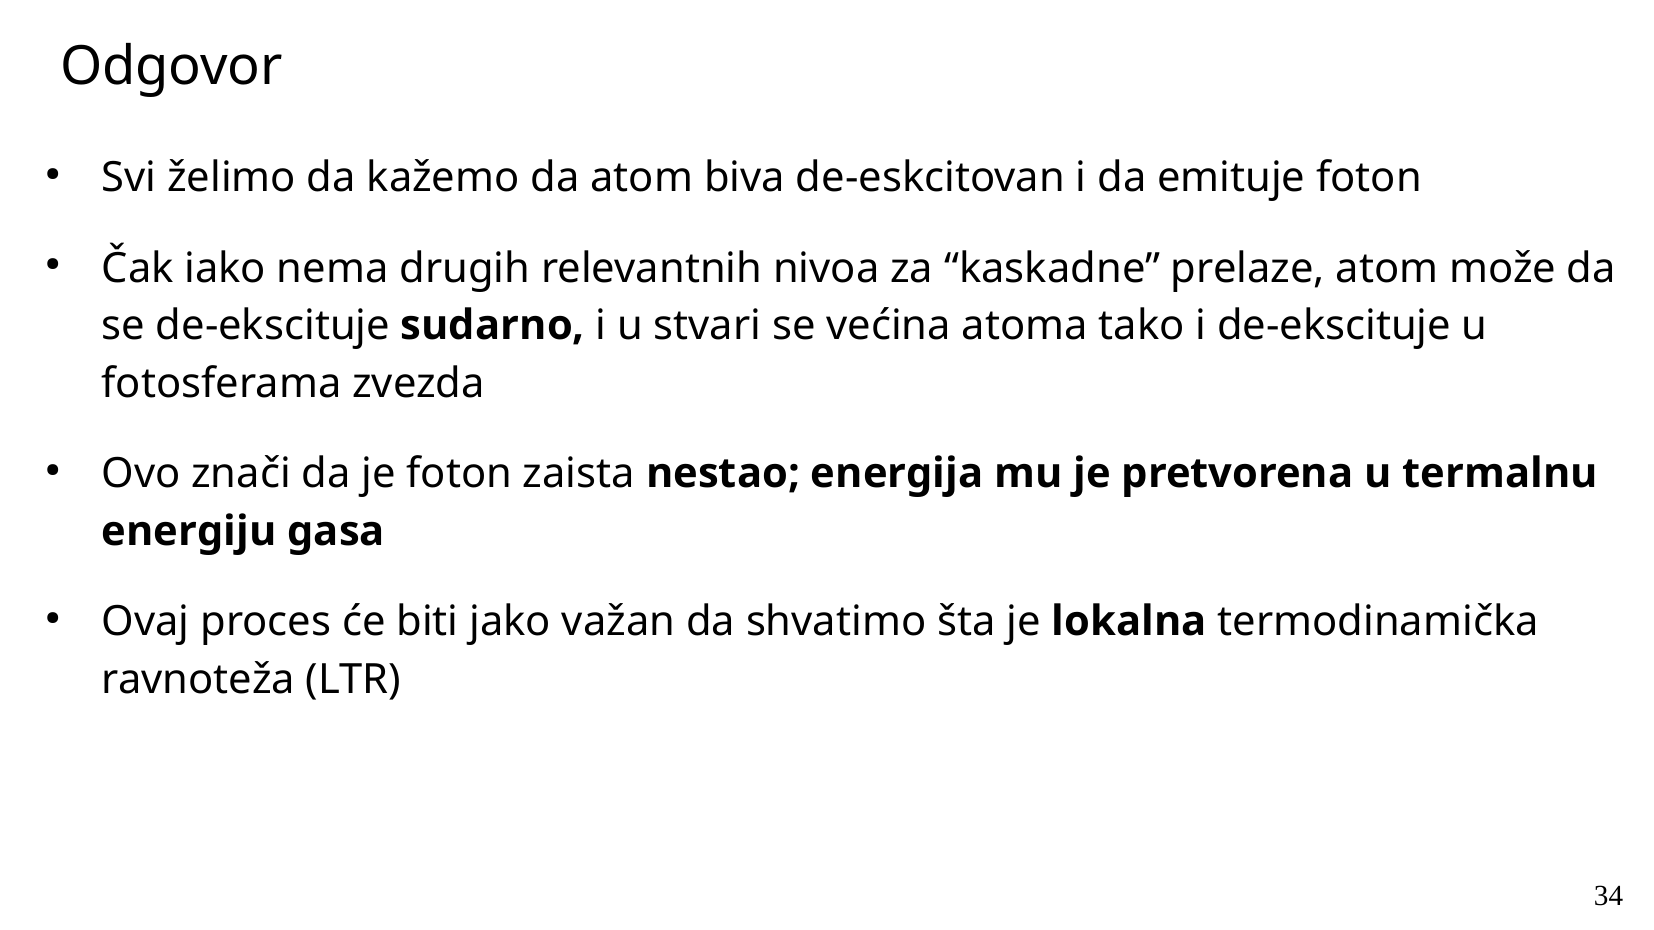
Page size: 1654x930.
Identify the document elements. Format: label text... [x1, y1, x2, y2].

title Odgovor [59, 13, 1648, 113]
slide_number 34 [1479, 876, 1624, 918]
list Svi želimo da kažemo da atom biva de-eskcitovan i da emituje foton Čak iako nema drugih relevantnih nivoa za “kaskadne” prelaze, atom može da se de-ekscituje sudarno, i u stvari se većina atoma tako i de-ekscituje u fotosferama zvezda Ovo znači da je foton zaista nestao; energija mu je pretvorena u termalnu energiju gasa Ovaj proces će biti jako važan da shvatimo šta je lokalna termodinamička ravnoteža (LTR) [45, 149, 1635, 880]
